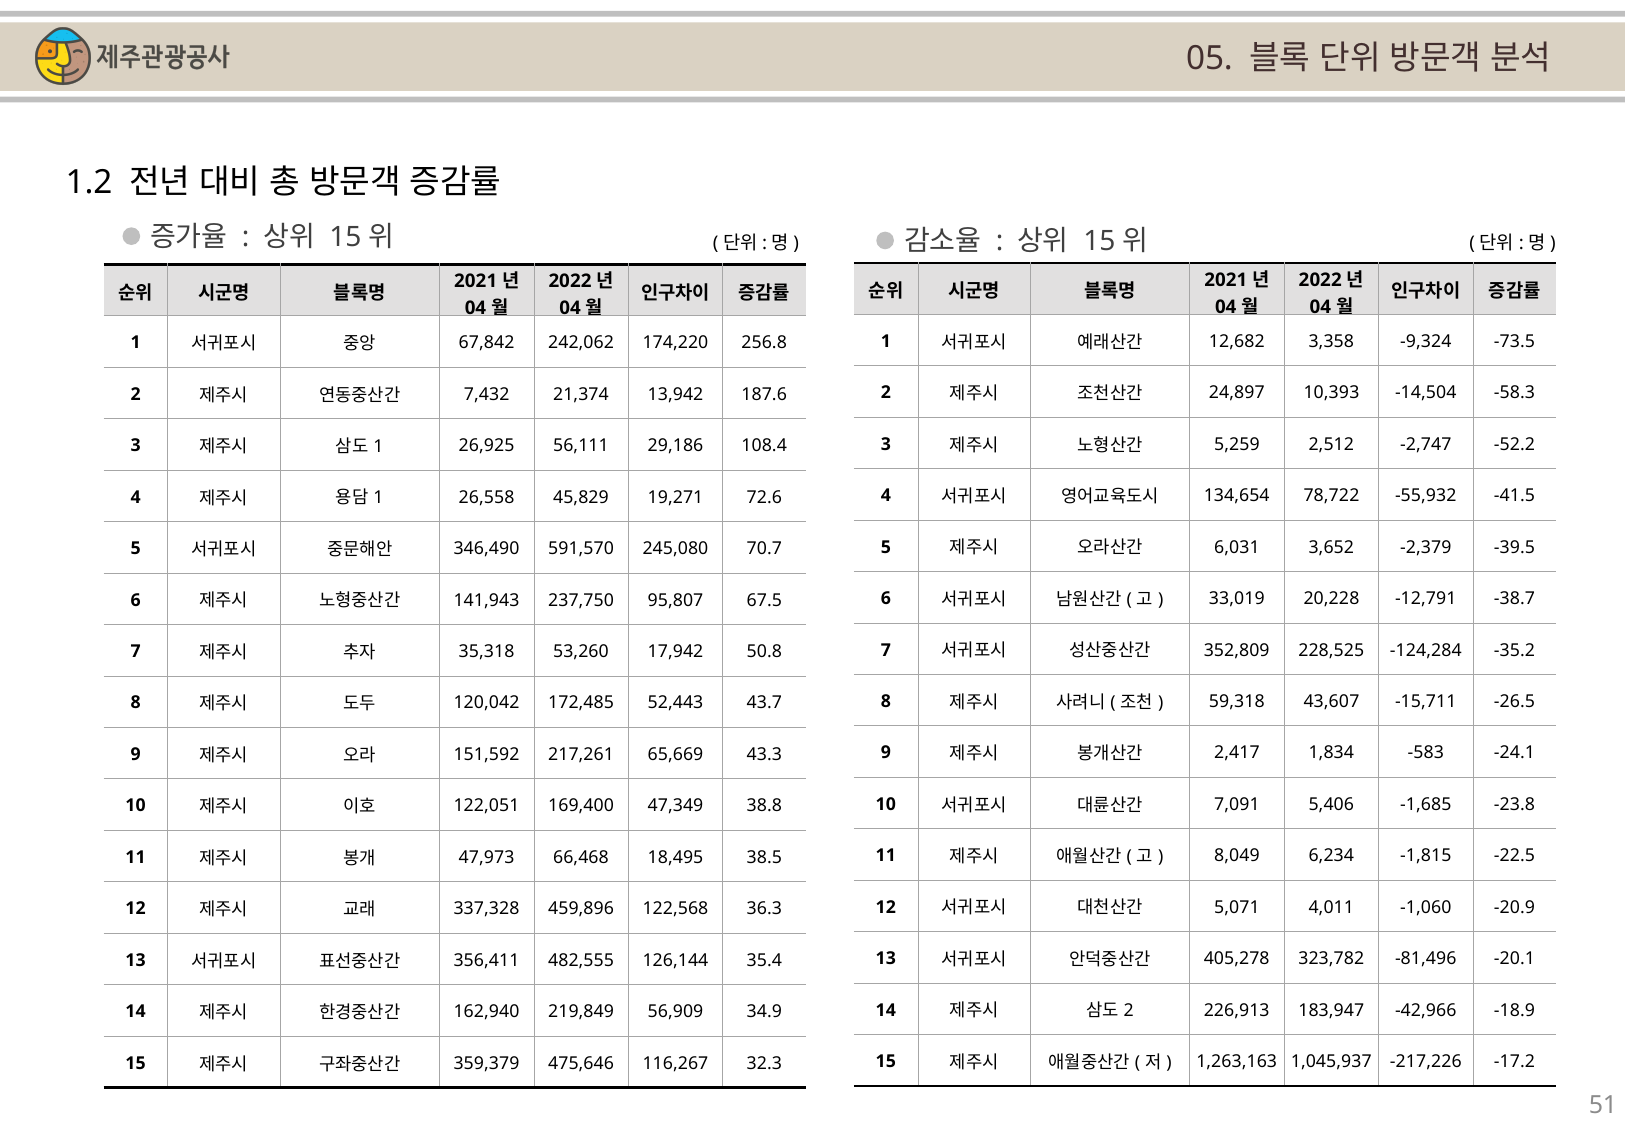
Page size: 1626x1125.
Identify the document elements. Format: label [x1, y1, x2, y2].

table_cell [1474, 624, 1556, 674]
table_cell [168, 316, 280, 367]
table_cell [629, 677, 722, 727]
table_header [1285, 264, 1378, 314]
table_cell [440, 522, 534, 573]
table_cell [1190, 726, 1284, 777]
table_cell [629, 316, 722, 367]
table_cell [629, 728, 722, 778]
table_cell [1379, 418, 1473, 468]
table_cell [1031, 624, 1189, 674]
table_cell [104, 677, 167, 727]
table_cell [1031, 469, 1189, 520]
table_cell [723, 882, 806, 933]
table_cell [440, 419, 534, 470]
table_cell [629, 831, 722, 881]
table_cell [629, 985, 722, 1036]
table_cell [440, 316, 534, 367]
text_box [50, 152, 1144, 208]
table_cell [1379, 726, 1473, 777]
table_cell [168, 985, 280, 1036]
table_cell [1190, 984, 1284, 1034]
table_cell [723, 368, 806, 418]
table_cell [1379, 572, 1473, 623]
table_cell [1190, 572, 1284, 623]
table_cell [281, 625, 439, 676]
table_cell [168, 779, 280, 830]
table_cell [723, 471, 806, 521]
text_box [121, 210, 409, 260]
table_cell [281, 728, 439, 778]
table_cell [1285, 572, 1378, 623]
table_cell [1031, 418, 1189, 468]
table_cell [919, 778, 1030, 828]
table_cell [440, 728, 534, 778]
table_cell [1031, 984, 1189, 1034]
table_cell [1285, 881, 1378, 931]
table_cell [1474, 572, 1556, 623]
table_cell [1285, 829, 1378, 880]
table_cell [1031, 315, 1189, 365]
table_cell [168, 677, 280, 727]
table_cell [1474, 315, 1556, 365]
table_cell [168, 934, 280, 984]
table_cell [104, 831, 167, 881]
table_header [440, 266, 534, 315]
table_cell [1474, 829, 1556, 880]
table_cell [1379, 984, 1473, 1034]
table_cell [1379, 1035, 1473, 1063]
table_cell [1474, 418, 1556, 468]
table_cell [854, 418, 918, 468]
table_cell [281, 779, 439, 830]
table_cell [919, 881, 1030, 931]
table_cell [168, 625, 280, 676]
text_box [698, 223, 814, 261]
table_cell [1474, 469, 1556, 520]
table_cell [440, 368, 534, 418]
table_cell [854, 315, 918, 365]
table_cell [1474, 521, 1556, 571]
table_cell [1031, 521, 1189, 571]
table_cell [168, 1037, 280, 1086]
table_header [919, 264, 1030, 314]
table_cell [1031, 881, 1189, 931]
table_cell [854, 366, 918, 417]
table_cell [629, 522, 722, 573]
table_cell [1285, 521, 1378, 571]
table_cell [1285, 778, 1378, 828]
table_cell [919, 726, 1030, 777]
table_cell [854, 1035, 918, 1085]
table_cell [1474, 778, 1556, 828]
text_box [1042, 28, 1595, 84]
table_cell [1190, 675, 1284, 725]
table_cell [1379, 521, 1473, 571]
table_header [168, 266, 280, 315]
table_cell [854, 675, 918, 725]
table_cell [168, 368, 280, 418]
table_cell [1474, 984, 1556, 1034]
table_header [1031, 264, 1189, 314]
table_cell [535, 728, 628, 778]
picture [31, 26, 232, 87]
table_cell [535, 574, 628, 624]
table_cell [104, 779, 167, 830]
table_cell [1379, 778, 1473, 828]
table_cell [723, 316, 806, 367]
table_header [104, 266, 167, 315]
table_cell [1190, 315, 1284, 365]
table_cell [1031, 675, 1189, 725]
table_cell [535, 882, 628, 933]
table_cell [281, 368, 439, 418]
table_header [1474, 264, 1556, 314]
table_cell [440, 831, 534, 881]
table_cell [168, 419, 280, 470]
table_cell [1474, 881, 1556, 931]
table_cell [440, 677, 534, 727]
table_cell [723, 522, 806, 573]
table_cell [1379, 675, 1473, 725]
table_cell [1285, 366, 1378, 417]
table_cell [919, 675, 1030, 725]
table_cell [854, 624, 918, 674]
table_cell [104, 419, 167, 470]
table_cell [919, 984, 1030, 1034]
table_cell [440, 779, 534, 830]
table_cell [440, 574, 534, 624]
table_cell [281, 471, 439, 521]
table_cell [1190, 366, 1284, 417]
table_cell [723, 779, 806, 830]
table_cell [281, 882, 439, 933]
table_cell [1031, 1035, 1189, 1085]
table_cell [104, 728, 167, 778]
table_header [1190, 264, 1284, 314]
table_cell [629, 368, 722, 418]
table_cell [629, 419, 722, 470]
text_box [1454, 223, 1571, 261]
table_cell [168, 831, 280, 881]
table_cell [1190, 469, 1284, 520]
table_cell [1285, 624, 1378, 674]
table_cell [1031, 778, 1189, 828]
table_cell [281, 934, 439, 984]
table_cell [723, 934, 806, 984]
table_header [629, 266, 722, 315]
table_cell [535, 316, 628, 367]
table_cell [281, 831, 439, 881]
table_cell [1285, 726, 1378, 777]
table_cell [629, 471, 722, 521]
table_cell [281, 316, 439, 367]
table_cell [723, 985, 806, 1036]
table_cell [281, 419, 439, 470]
table_cell [535, 625, 628, 676]
table_cell [629, 574, 722, 624]
table_cell [854, 469, 918, 520]
table_cell [1379, 932, 1473, 983]
table_cell [1190, 624, 1284, 674]
table_cell [854, 778, 918, 828]
table_cell [1474, 726, 1556, 777]
table_cell [854, 572, 918, 623]
table_header [1379, 264, 1473, 314]
table_cell [854, 829, 918, 880]
table_cell [629, 1037, 722, 1086]
table_cell [919, 572, 1030, 623]
table_cell [1285, 315, 1378, 365]
table_cell [440, 471, 534, 521]
table_cell [281, 985, 439, 1036]
table_cell [104, 1037, 167, 1086]
table_cell [104, 934, 167, 984]
table_cell [440, 1037, 534, 1086]
table_cell [919, 1035, 1030, 1085]
table_cell [723, 831, 806, 881]
table_cell [723, 574, 806, 624]
table_header [854, 264, 918, 314]
table_cell [104, 522, 167, 573]
table_cell [104, 574, 167, 624]
table_cell [1474, 1035, 1556, 1063]
table_cell [854, 932, 918, 983]
table_cell [919, 932, 1030, 983]
table_cell [854, 984, 918, 1034]
table_cell [1379, 315, 1473, 365]
table_cell [440, 985, 534, 1036]
table_cell [440, 882, 534, 933]
table_cell [535, 985, 628, 1036]
table_cell [281, 574, 439, 624]
table_cell [168, 471, 280, 521]
table_cell [1190, 881, 1284, 931]
table_header [281, 266, 439, 315]
table_cell [629, 625, 722, 676]
table_cell [1285, 984, 1378, 1034]
table_cell [919, 469, 1030, 520]
table_cell [723, 677, 806, 727]
table_cell [1285, 418, 1378, 468]
table_cell [104, 985, 167, 1036]
table_cell [1031, 366, 1189, 417]
table_cell [535, 471, 628, 521]
table_header [723, 266, 806, 315]
table_cell [535, 522, 628, 573]
table_cell [854, 881, 918, 931]
table_cell [723, 1037, 806, 1086]
table_cell [919, 521, 1030, 571]
table_cell [1190, 829, 1284, 880]
table_cell [535, 677, 628, 727]
slide_number [1251, 1063, 1618, 1123]
table_cell [1474, 932, 1556, 983]
table_cell [1031, 572, 1189, 623]
table_cell [168, 574, 280, 624]
table_cell [723, 625, 806, 676]
table_cell [629, 934, 722, 984]
table_cell [281, 677, 439, 727]
table_cell [919, 418, 1030, 468]
table_cell [1190, 418, 1284, 468]
table_cell [723, 419, 806, 470]
table_cell [1190, 1035, 1284, 1085]
table_cell [1379, 624, 1473, 674]
table_cell [919, 624, 1030, 674]
table_cell [1190, 778, 1284, 828]
table_cell [629, 779, 722, 830]
table_cell [854, 726, 918, 777]
table_cell [1031, 829, 1189, 880]
table_cell [1379, 881, 1473, 931]
table_cell [104, 625, 167, 676]
table_cell [535, 419, 628, 470]
table_cell [1031, 932, 1189, 983]
table_cell [919, 366, 1030, 417]
table_cell [104, 368, 167, 418]
table_cell [1190, 932, 1284, 983]
table_cell [168, 522, 280, 573]
table_cell [629, 882, 722, 933]
table_cell [1285, 469, 1378, 520]
table_header [535, 266, 628, 315]
table_cell [535, 779, 628, 830]
table_cell [104, 882, 167, 933]
table_cell [1190, 521, 1284, 571]
table_cell [535, 368, 628, 418]
table_cell [919, 315, 1030, 365]
table_cell [723, 728, 806, 778]
table_cell [535, 1037, 628, 1086]
table_cell [440, 934, 534, 984]
table_cell [1474, 675, 1556, 725]
table_cell [535, 831, 628, 881]
table_cell [854, 521, 918, 571]
table_cell [281, 1037, 439, 1086]
table_cell [535, 934, 628, 984]
text_box [875, 215, 1163, 264]
table_cell [440, 625, 534, 676]
table_cell [104, 316, 167, 367]
table_cell [1285, 1035, 1378, 1063]
table_cell [1474, 366, 1556, 417]
table_cell [104, 471, 167, 521]
table_cell [168, 728, 280, 778]
table_cell [1031, 726, 1189, 777]
table_cell [1379, 469, 1473, 520]
table_cell [1379, 366, 1473, 417]
table_cell [1379, 829, 1473, 880]
table_cell [1285, 675, 1378, 725]
table_cell [281, 522, 439, 573]
table_cell [919, 829, 1030, 880]
table_cell [168, 882, 280, 933]
table_cell [1285, 932, 1378, 983]
